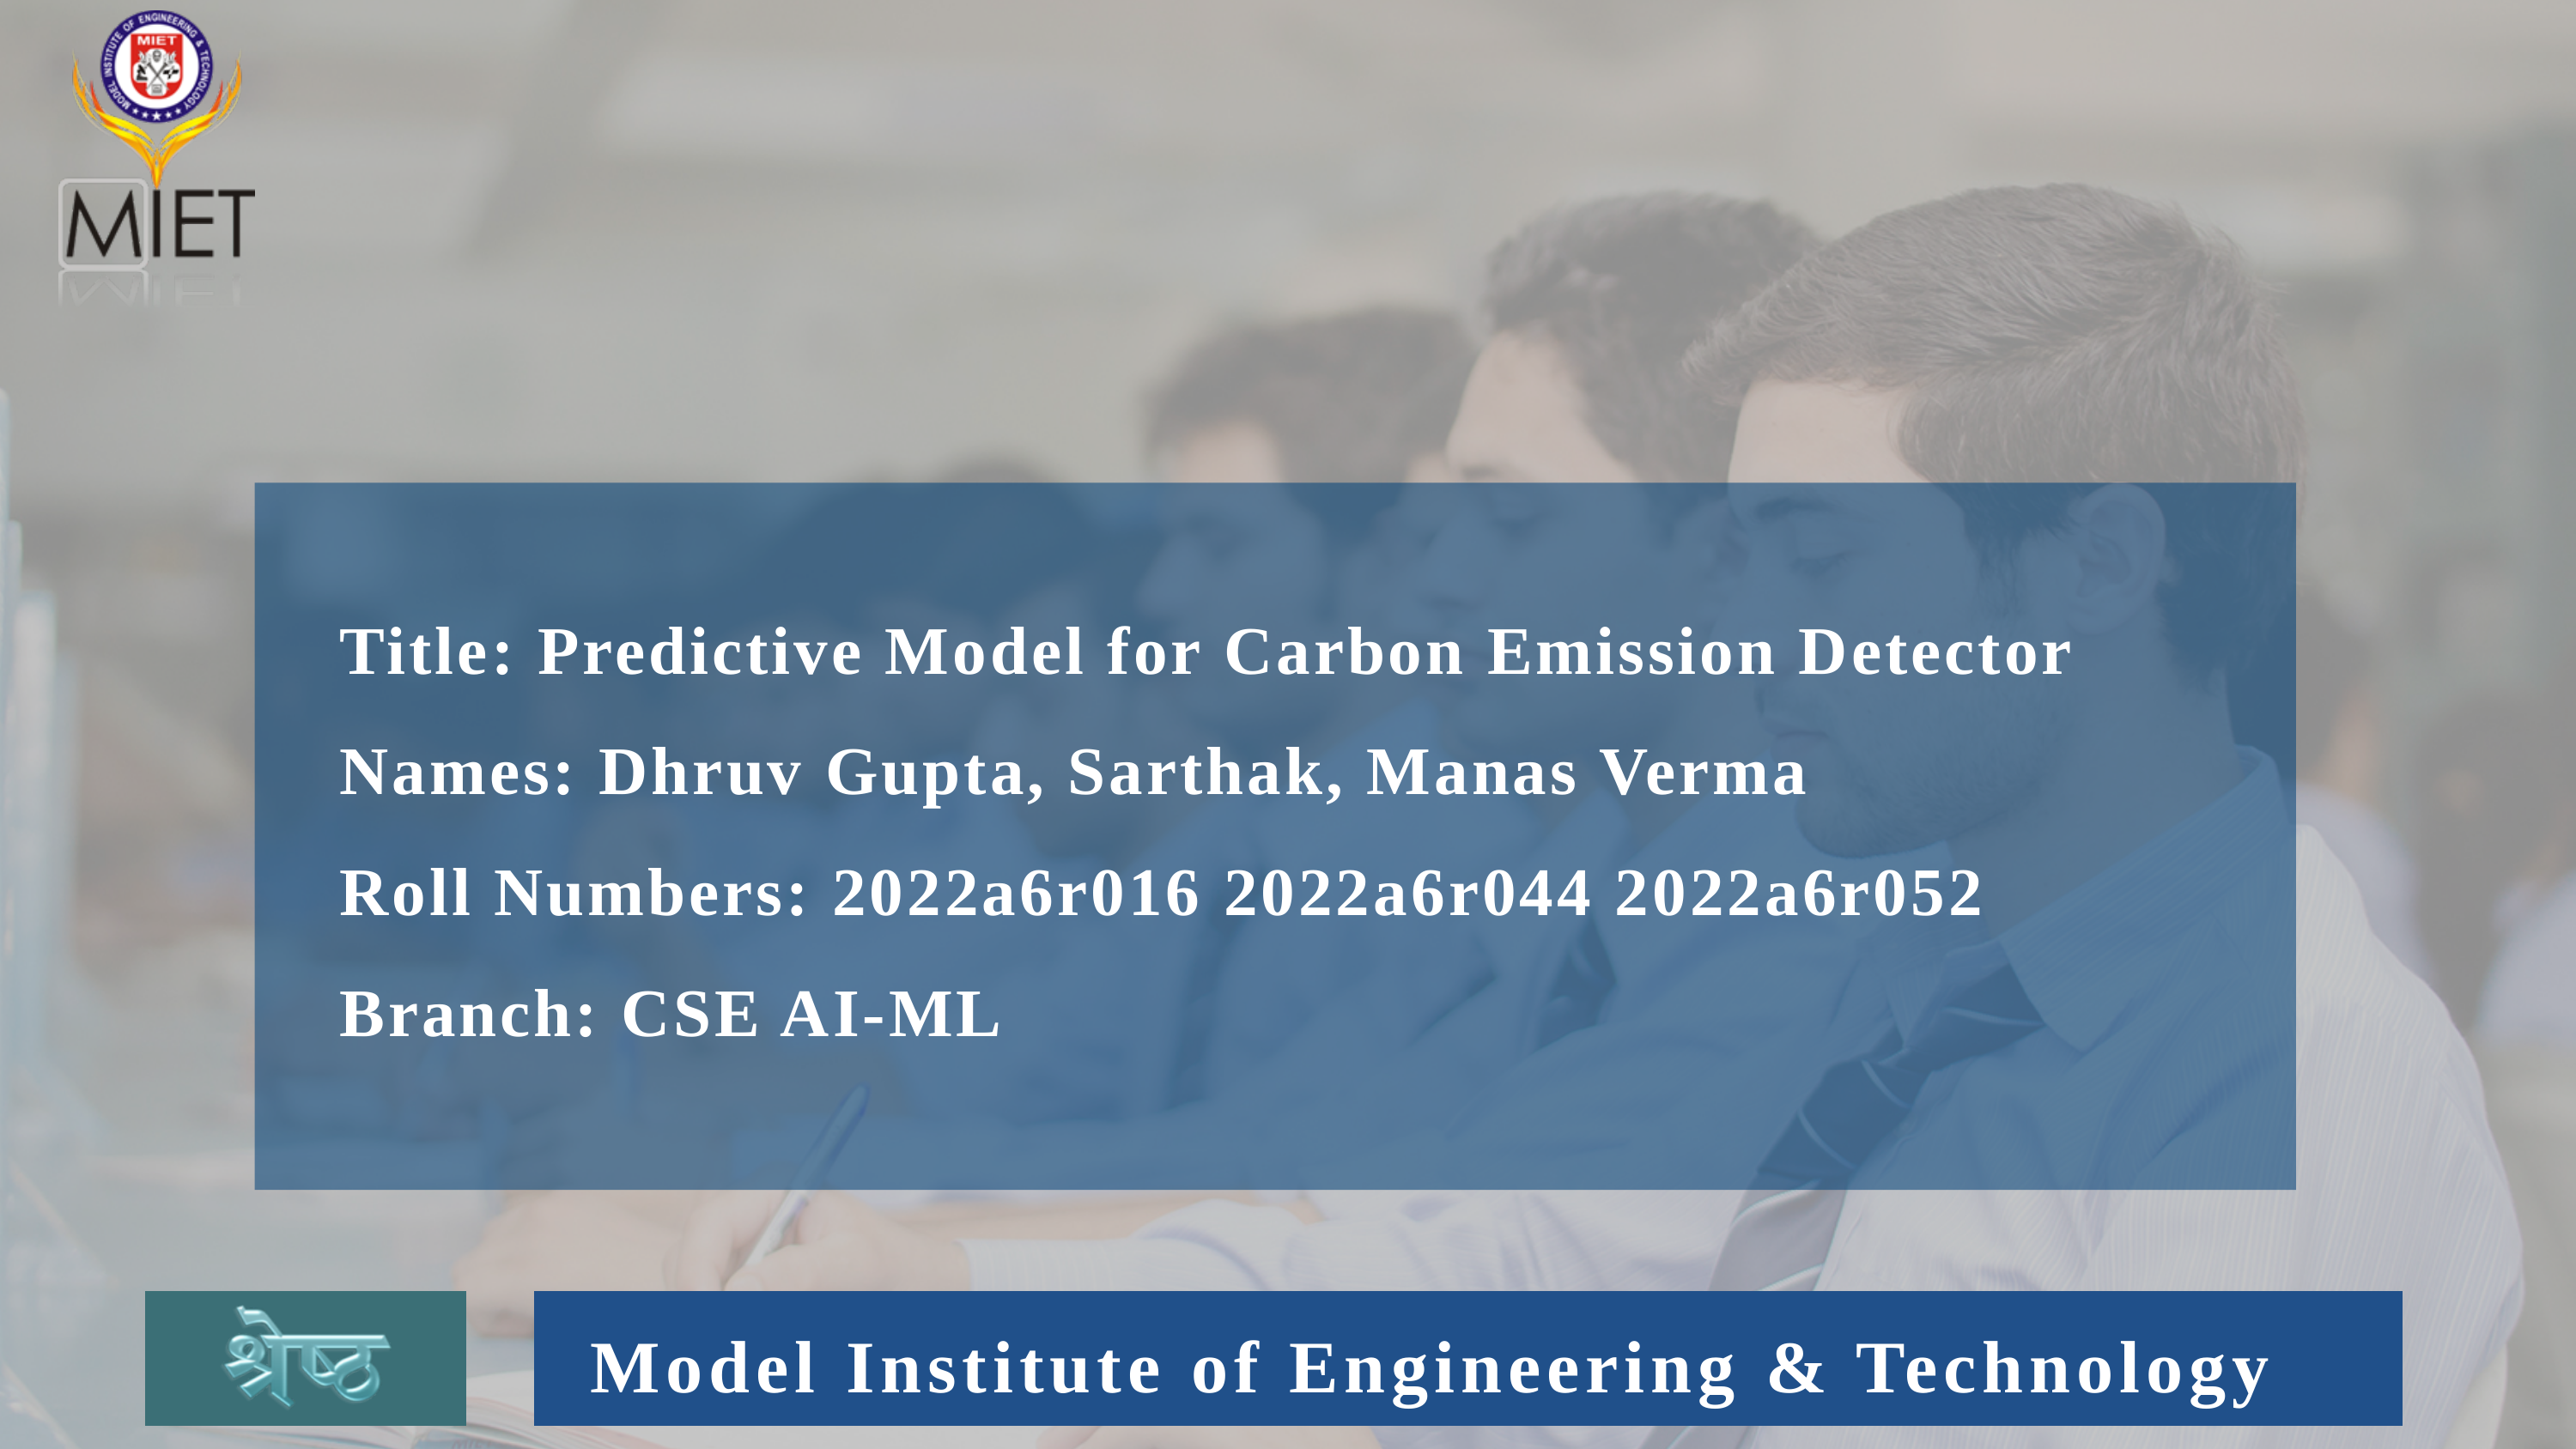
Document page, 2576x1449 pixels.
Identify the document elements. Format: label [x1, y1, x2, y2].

text_box [144, 1290, 467, 1426]
text_box [254, 482, 2297, 1191]
text_box [534, 1290, 2403, 1426]
text_box [0, 0, 2576, 1449]
text_box [58, 10, 255, 315]
